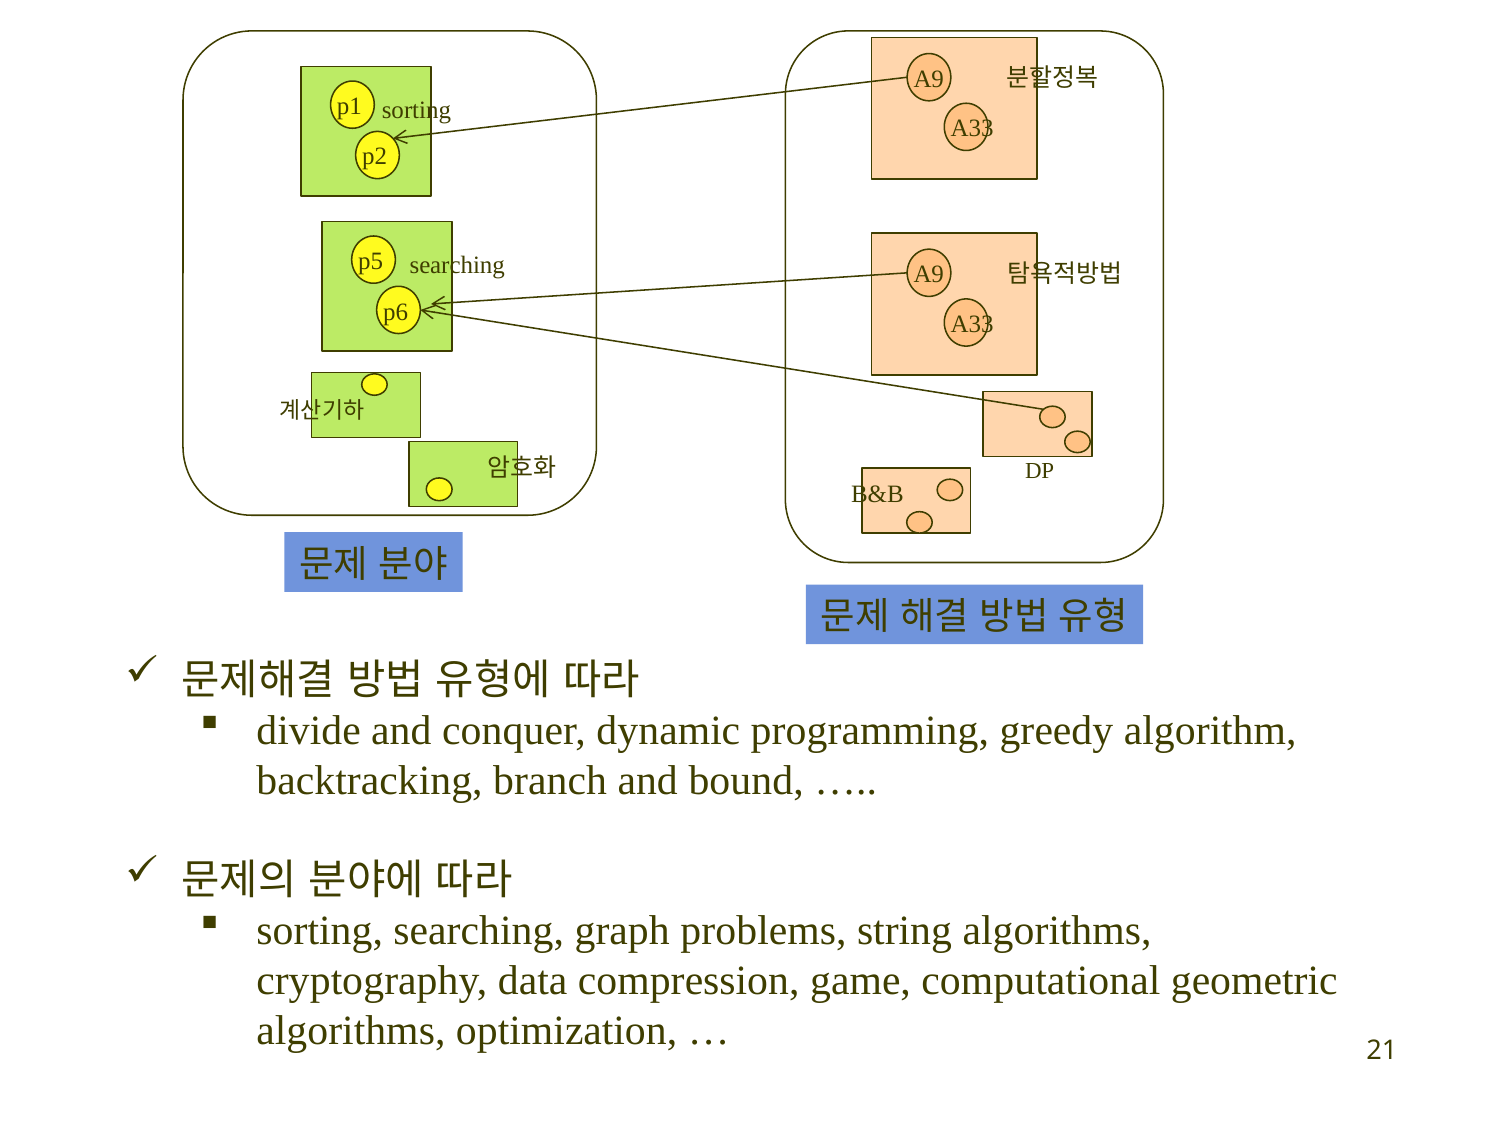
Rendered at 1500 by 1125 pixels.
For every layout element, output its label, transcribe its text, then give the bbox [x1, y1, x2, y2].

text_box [392, 76, 908, 139]
text_box [361, 373, 388, 396]
text_box [785, 30, 1164, 563]
text_box 암호화 [472, 444, 572, 490]
text_box [311, 372, 421, 438]
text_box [430, 272, 908, 305]
text_box 계산기하 [264, 388, 380, 431]
text_box 문제 해결 방법 유형 [805, 584, 1144, 645]
table_cell 100 [904, 276, 910, 309]
text_box 문제 분야 [284, 532, 463, 592]
text_box 문제해결 방법 유형에 따라 divide and conquer, dynamic programming, greedy algorithm, backtracking, branch and bound, ….. 문제의 분야에 따라 sorting, searching, graph problems, string algorithms, cryptography, data compression, game, computational geometric algorithms, optimization, … [110, 645, 1375, 1060]
slide_number 21 [1099, 1024, 1413, 1101]
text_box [420, 309, 1044, 410]
text_box [182, 30, 597, 516]
